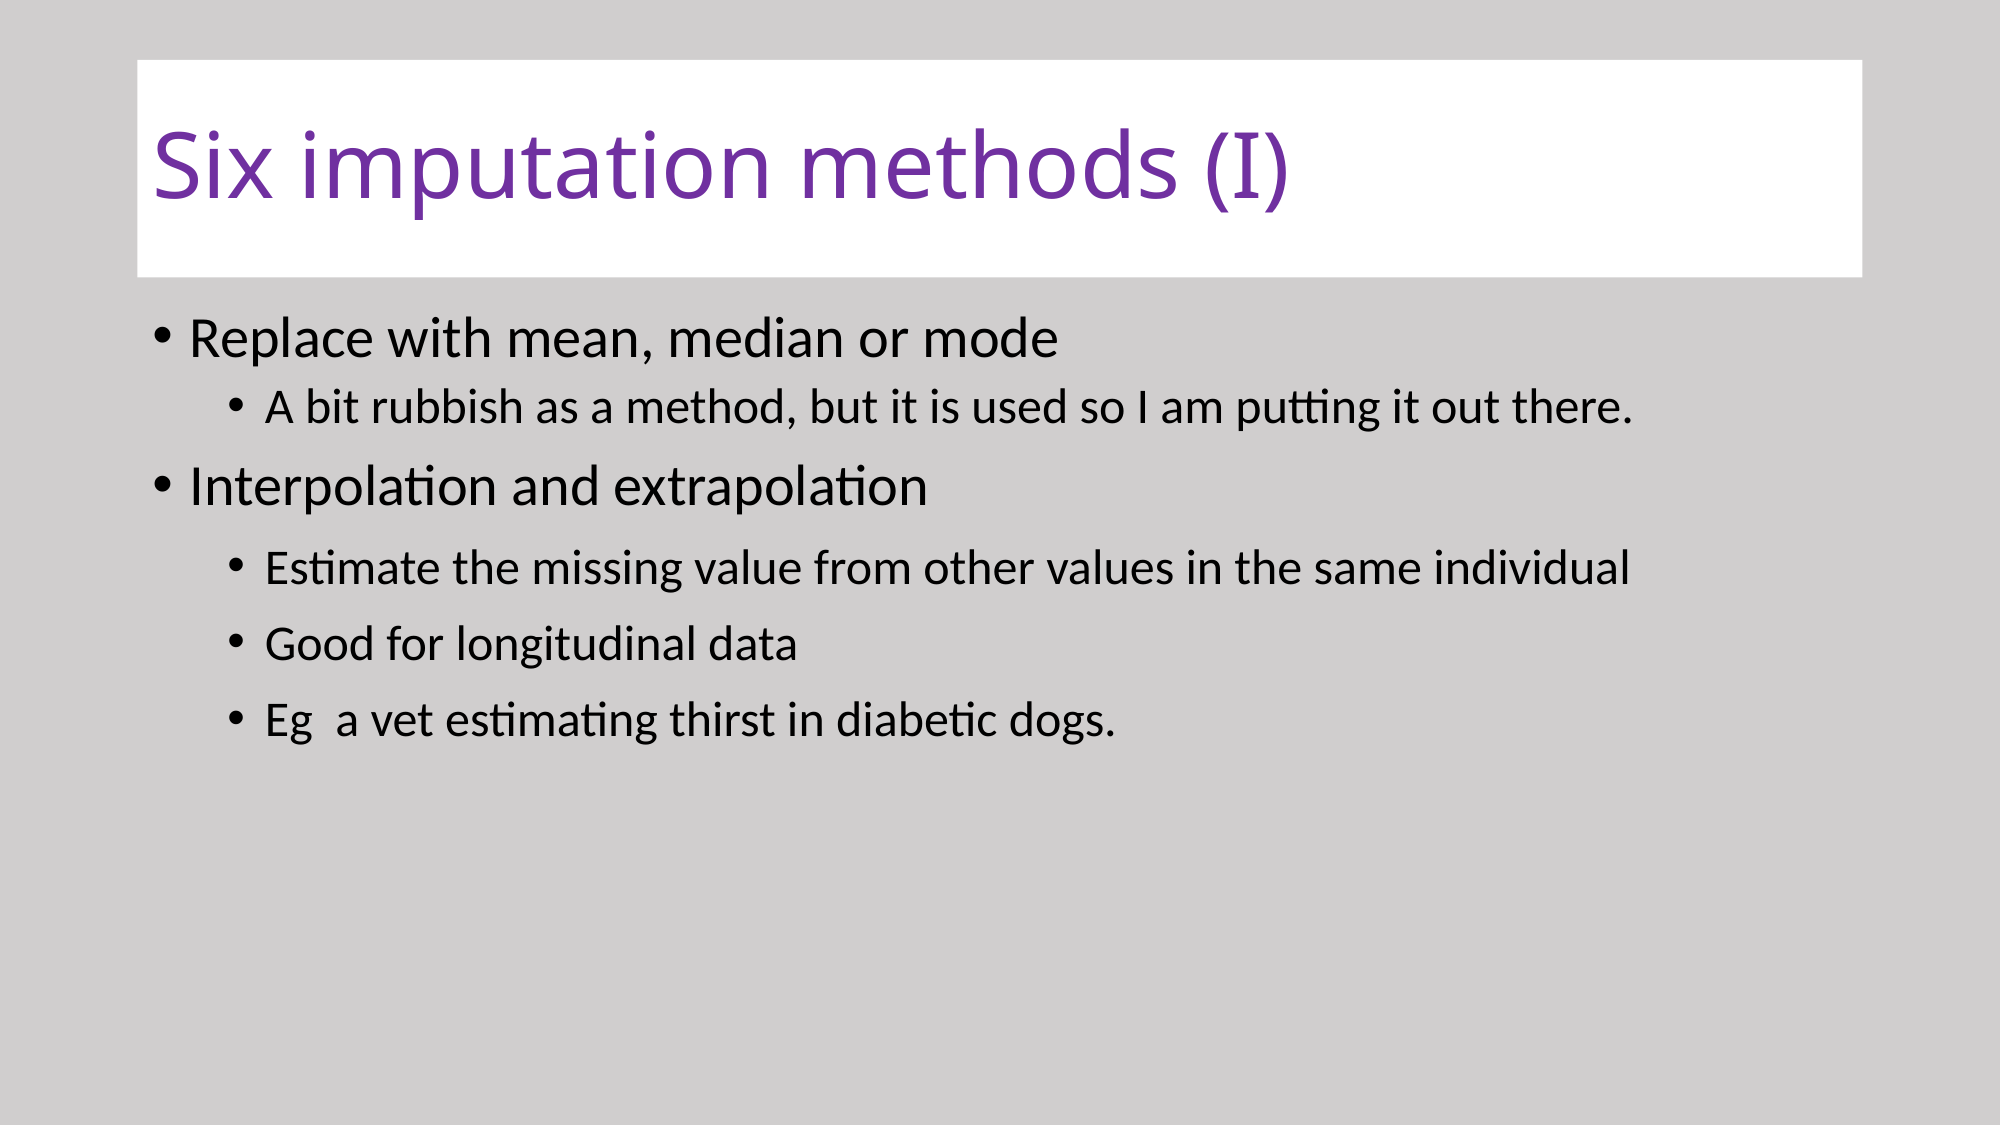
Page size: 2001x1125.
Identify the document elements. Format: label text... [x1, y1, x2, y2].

title Six imputation methods (I) [137, 59, 1863, 278]
list Replace with mean, median or mode A bit rubbish as a method, but it is used so I am putting it out there. Interpolation and extrapolation Estimate the missing value from other values in the same individual Good for longitudinal data Eg a vet estimating thirst in diabetic dogs. [137, 299, 1863, 1066]
